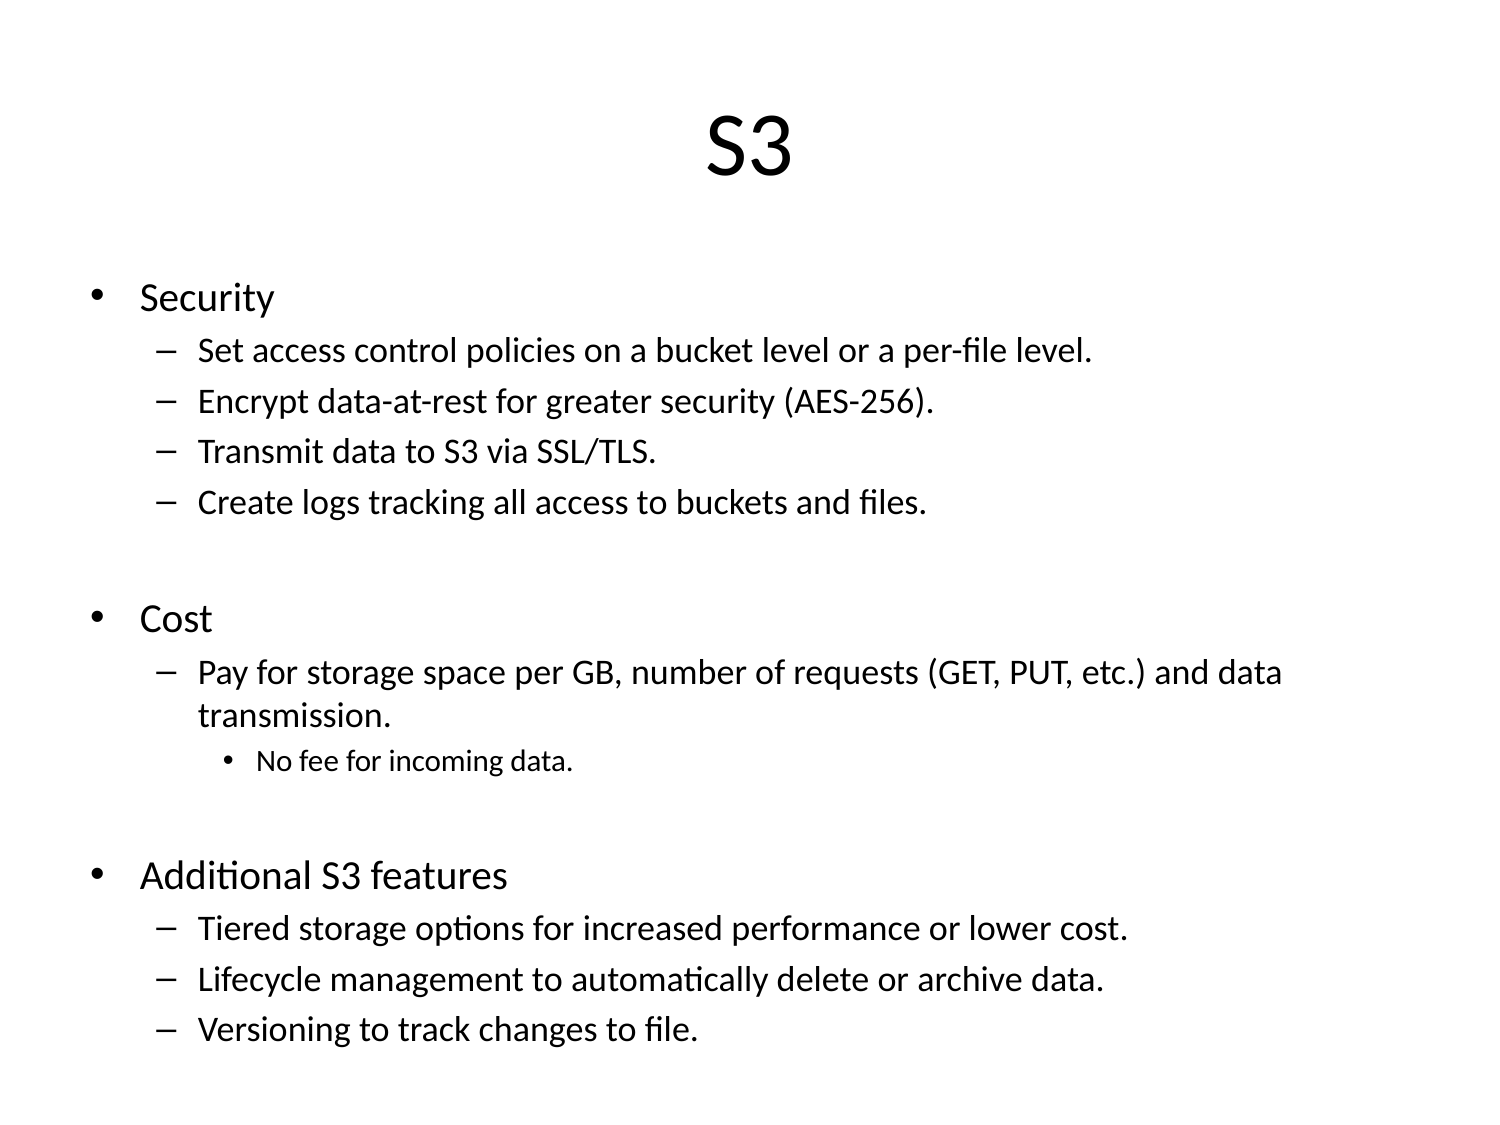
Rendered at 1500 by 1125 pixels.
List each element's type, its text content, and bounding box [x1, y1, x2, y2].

list Security Set access control policies on a bucket level or a per-file level. Encrypt data-at-rest for greater security (AES-256). Transmit data to S3 via SSL/TLS. Create logs tracking all access to buckets and files. Cost Pay for storage space per GB, number of requests (GET, PUT, etc.) and data transmission. No fee for incoming data. Additional S3 features Tiered storage options for increased performance or lower cost. Lifecycle management to automatically delete or archive data. Versioning to track changes to file. [75, 262, 1425, 1064]
title S3 [75, 45, 1425, 233]
